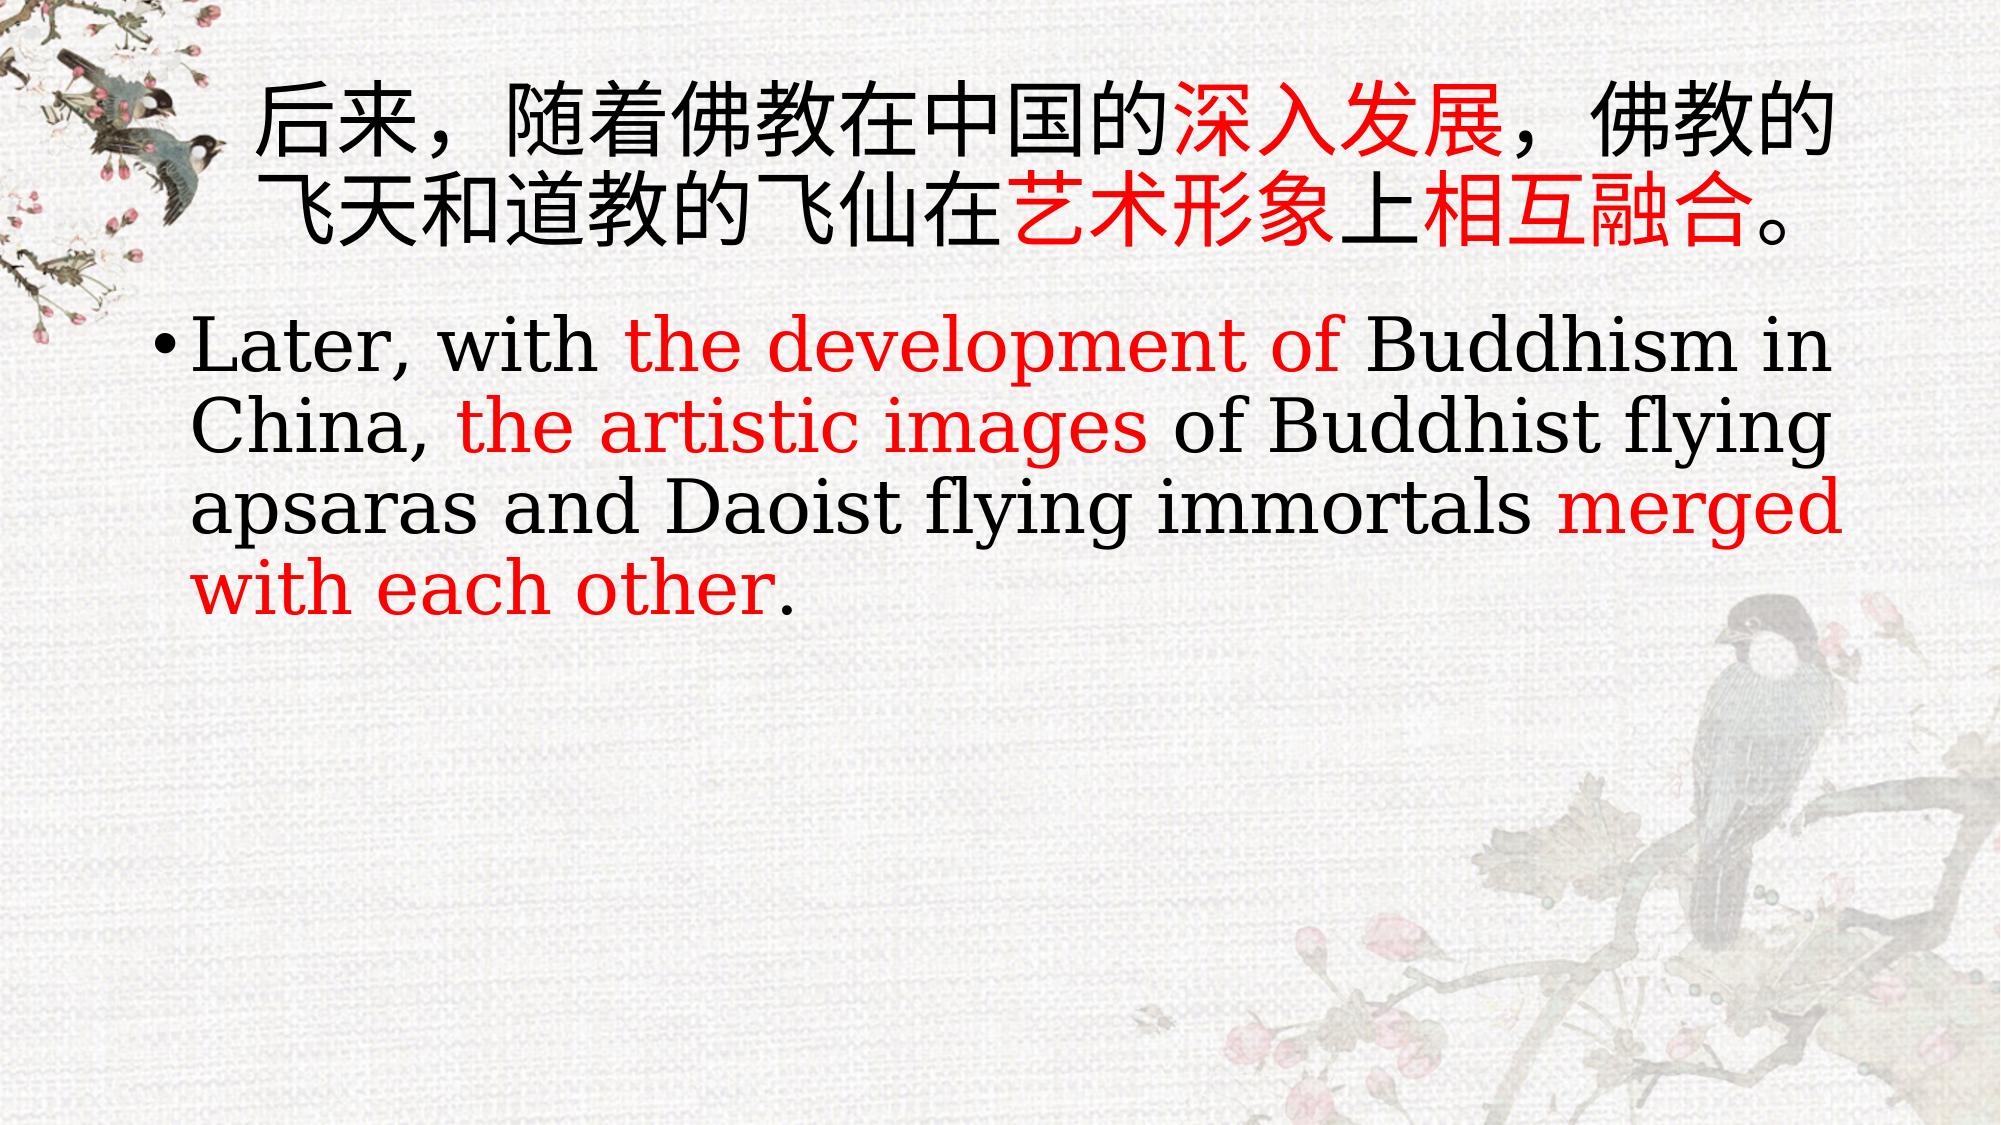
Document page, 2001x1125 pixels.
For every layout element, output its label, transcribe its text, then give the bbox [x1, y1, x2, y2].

title 后来，随着佛教在中国的深入发展，佛教的飞天和道教的飞仙在艺术形象上相互融合。 [238, 59, 1863, 278]
picture [0, 0, 2001, 1125]
list Later, with the development of Buddhism in China, the artistic images of Buddhist flying apsaras and Daoist flying immortals merged with each other. [137, 299, 1863, 1014]
